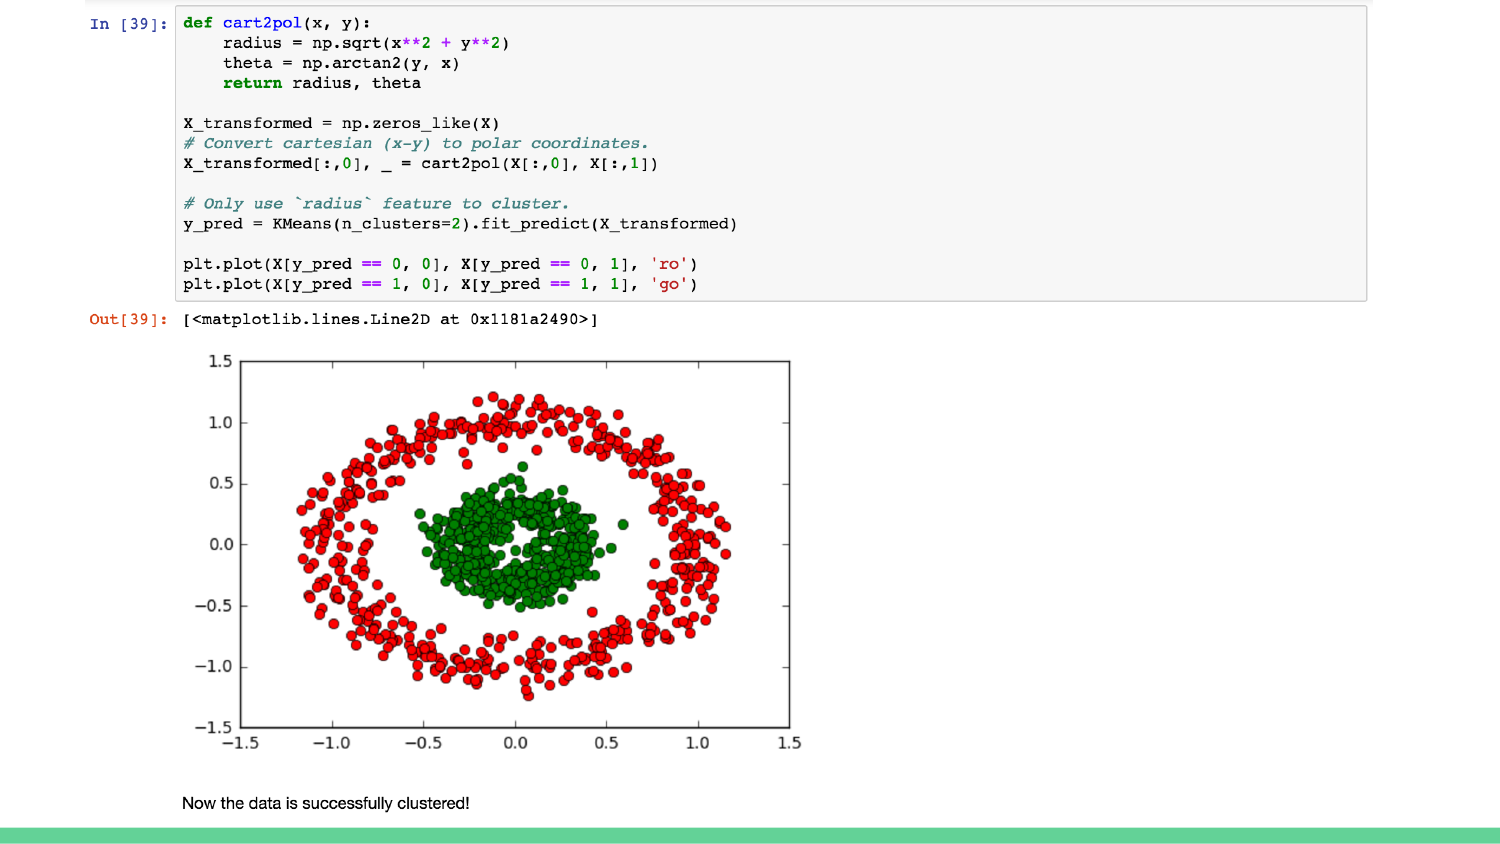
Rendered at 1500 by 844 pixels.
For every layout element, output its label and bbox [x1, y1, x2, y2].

picture [85, 0, 1374, 818]
